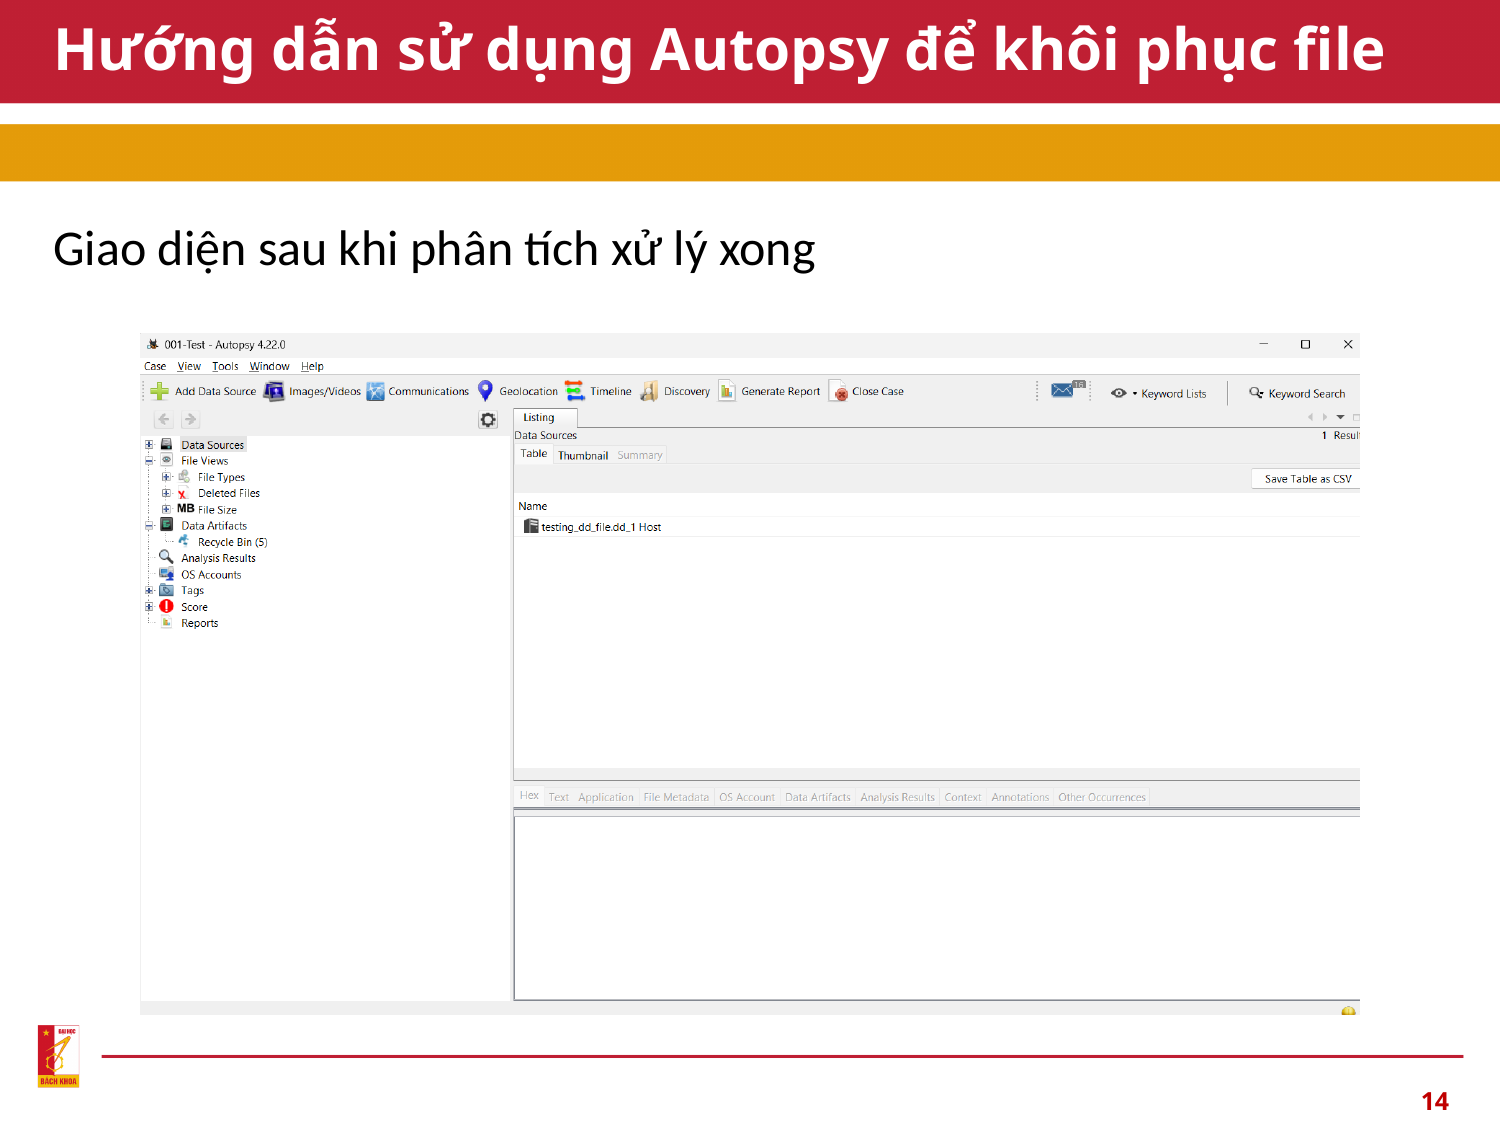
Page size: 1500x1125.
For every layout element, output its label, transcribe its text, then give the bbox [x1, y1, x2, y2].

picture [0, 0, 1500, 1125]
slide_number 14 [1126, 1078, 1464, 1125]
title Hướng dẫn sử dụng Autopsy để khôi phục file [38, 12, 1462, 87]
text_box Giao diện sau khi phân tích xử lý xong [38, 208, 1464, 284]
